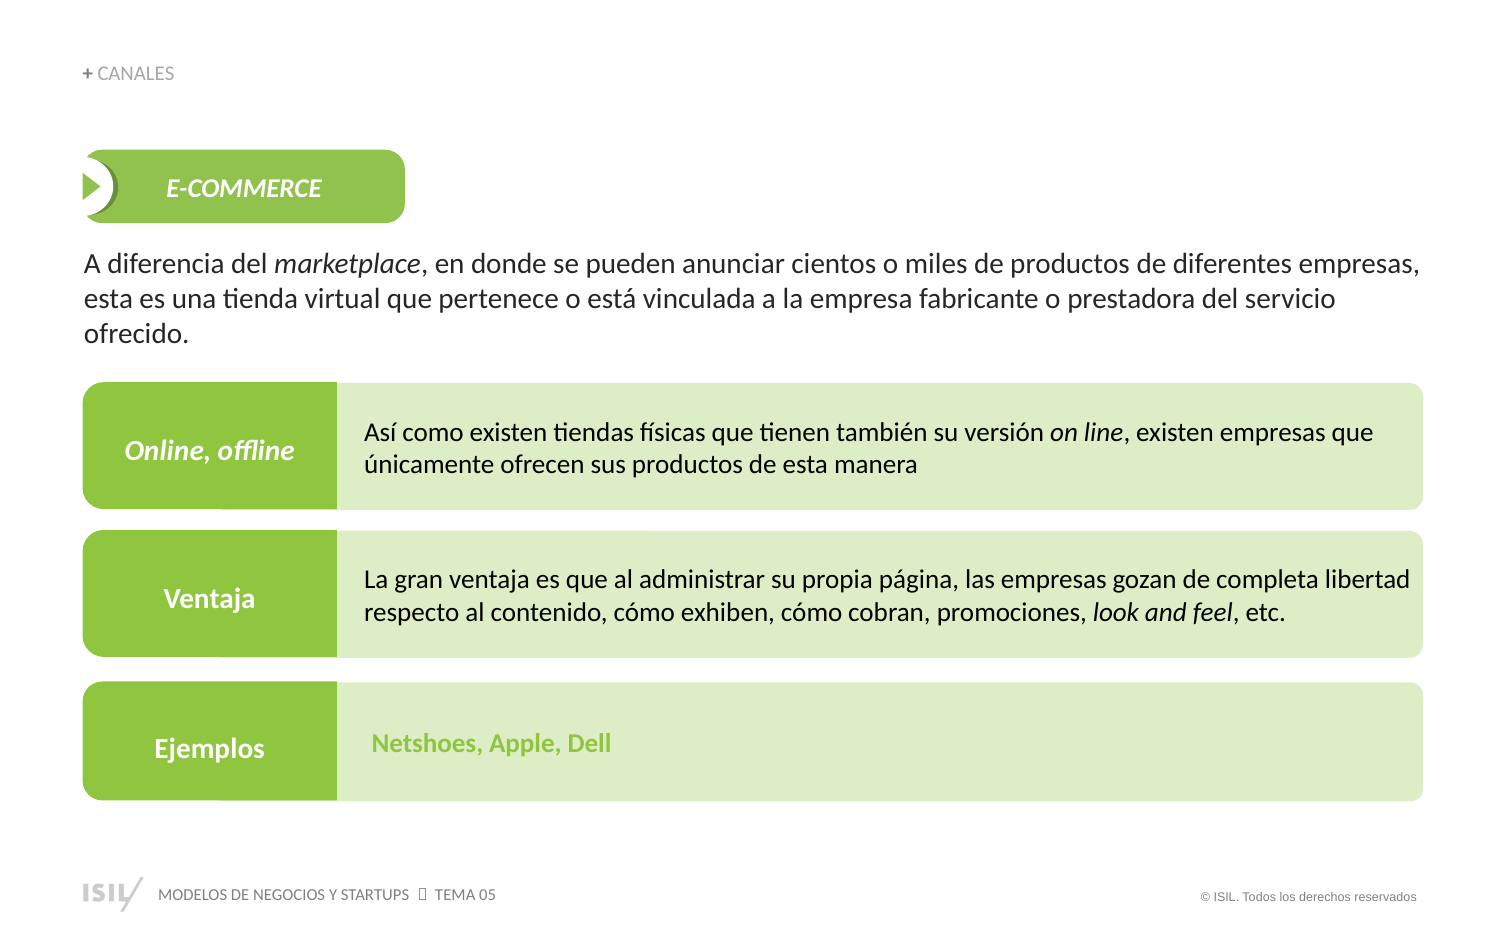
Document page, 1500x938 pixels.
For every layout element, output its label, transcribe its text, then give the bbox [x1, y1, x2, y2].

text_box La gran ventaja es que al administrar su propia página, las empresas gozan de completa libertad respecto al contenido, cómo exhiben, cómo cobran, promociones, look and feel, etc. [337, 528, 1426, 660]
text_box Así como existen tiendas físicas que tienen también su versión on line, existen empresas que únicamente ofrecen sus productos de esta manera [223, 380, 1426, 513]
text_box E-COMMERCE [85, 147, 408, 226]
text_box Ventaja [82, 579, 337, 615]
text_box Online, offline [82, 431, 337, 467]
text_box [80, 527, 339, 660]
text_box [80, 379, 339, 512]
text_box [80, 679, 339, 803]
text_box A diferencia del marketplace, en donde se pueden anunciar cientos o miles de productos de diferentes empresas, esta es una tienda virtual que pertenece o está vinculada a la empresa fabricante o prestadora del servicio ofrecido. [81, 244, 1424, 350]
text_box Ejemplos [82, 728, 337, 764]
text_box + CANALES [82, 61, 721, 85]
text_box Netshoes, Apple, Dell [220, 680, 1426, 804]
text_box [50, 156, 119, 217]
